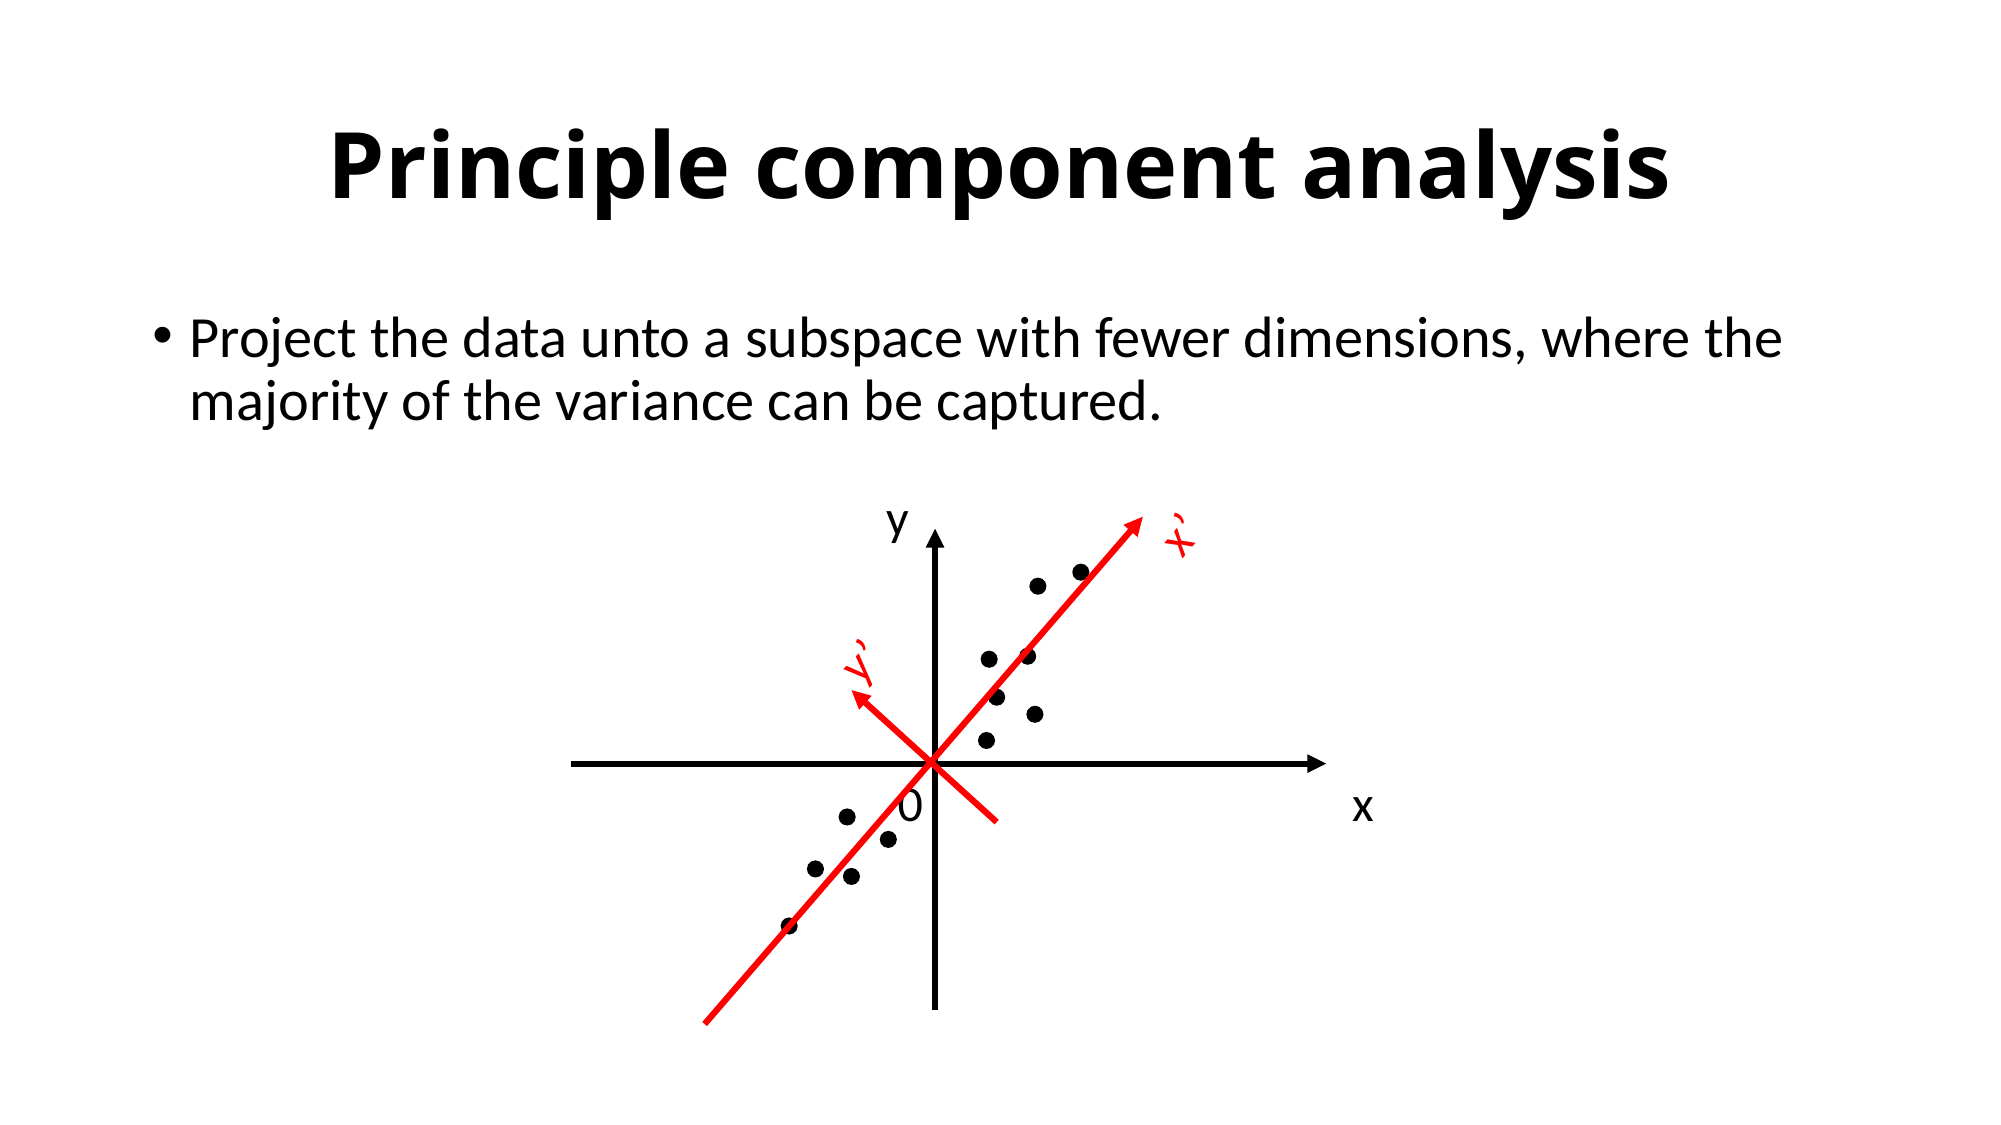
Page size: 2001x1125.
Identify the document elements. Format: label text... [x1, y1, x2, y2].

list Project the data unto a subspace with fewer dimensions, where the majority of the variance can be captured. [137, 299, 1863, 1014]
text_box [704, 499, 1217, 1025]
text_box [821, 625, 997, 823]
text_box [571, 477, 1390, 1010]
title Principle component analysis [137, 59, 1863, 278]
